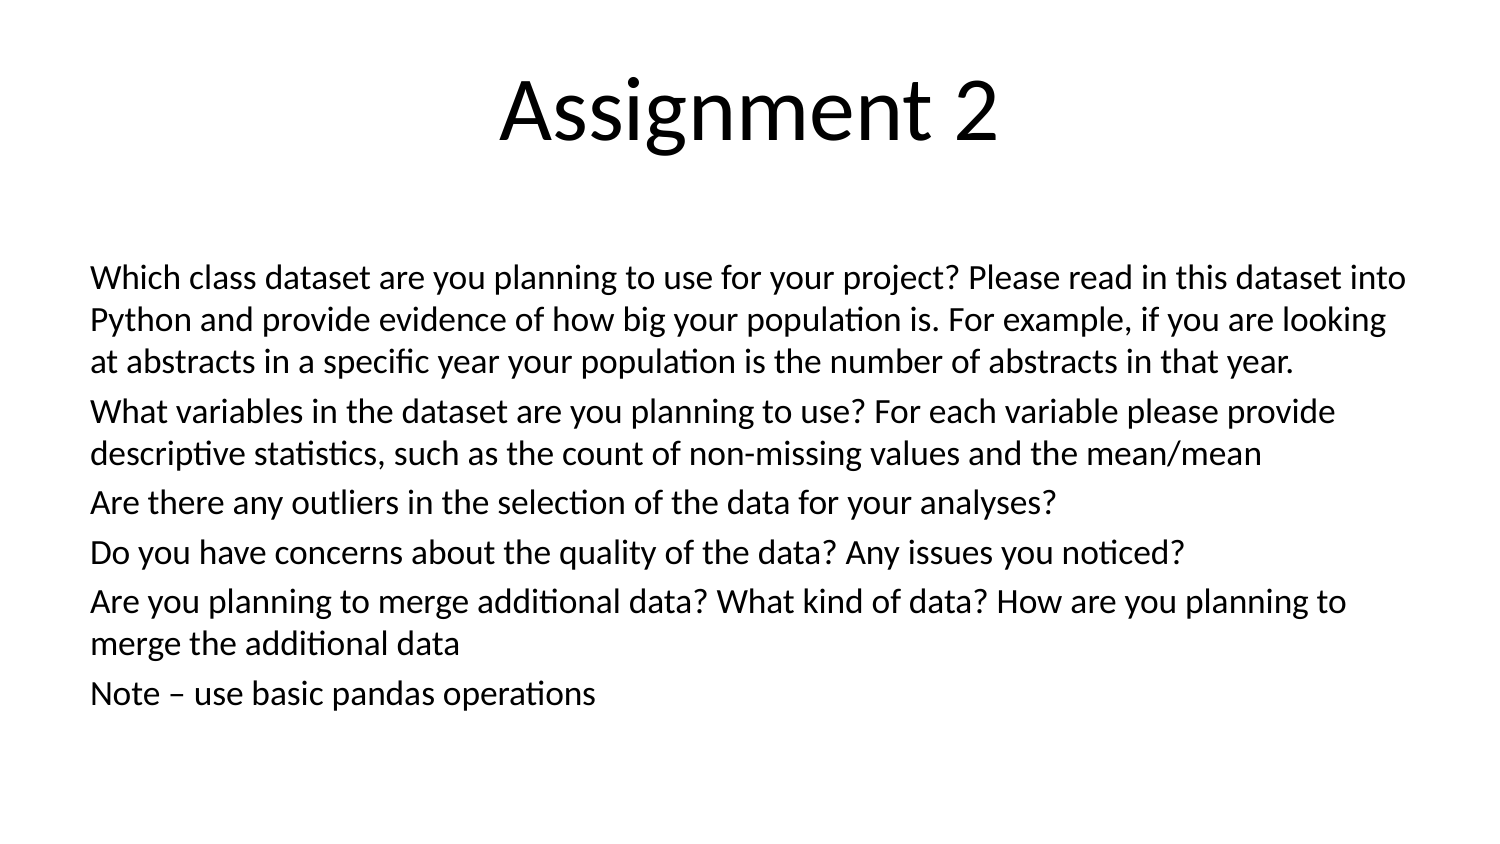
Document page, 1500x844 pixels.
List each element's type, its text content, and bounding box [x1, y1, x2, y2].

list Which class dataset are you planning to use for your project? Please read in this dataset into Python and provide evidence of how big your population is. For example, if you are looking at abstracts in a specific year your population is the number of abstracts in that year. What variables in the dataset are you planning to use? For each variable please provide descriptive statistics, such as the count of non-missing values and the mean/mean Are there any outliers in the selection of the data for your analyses? Do you have concerns about the quality of the data? Any issues you noticed? Are you planning to merge additional data? What kind of data? How are you planning to merge the additional data Note – use basic pandas operations [75, 196, 1425, 754]
title Assignment 2 [75, 33, 1425, 175]
